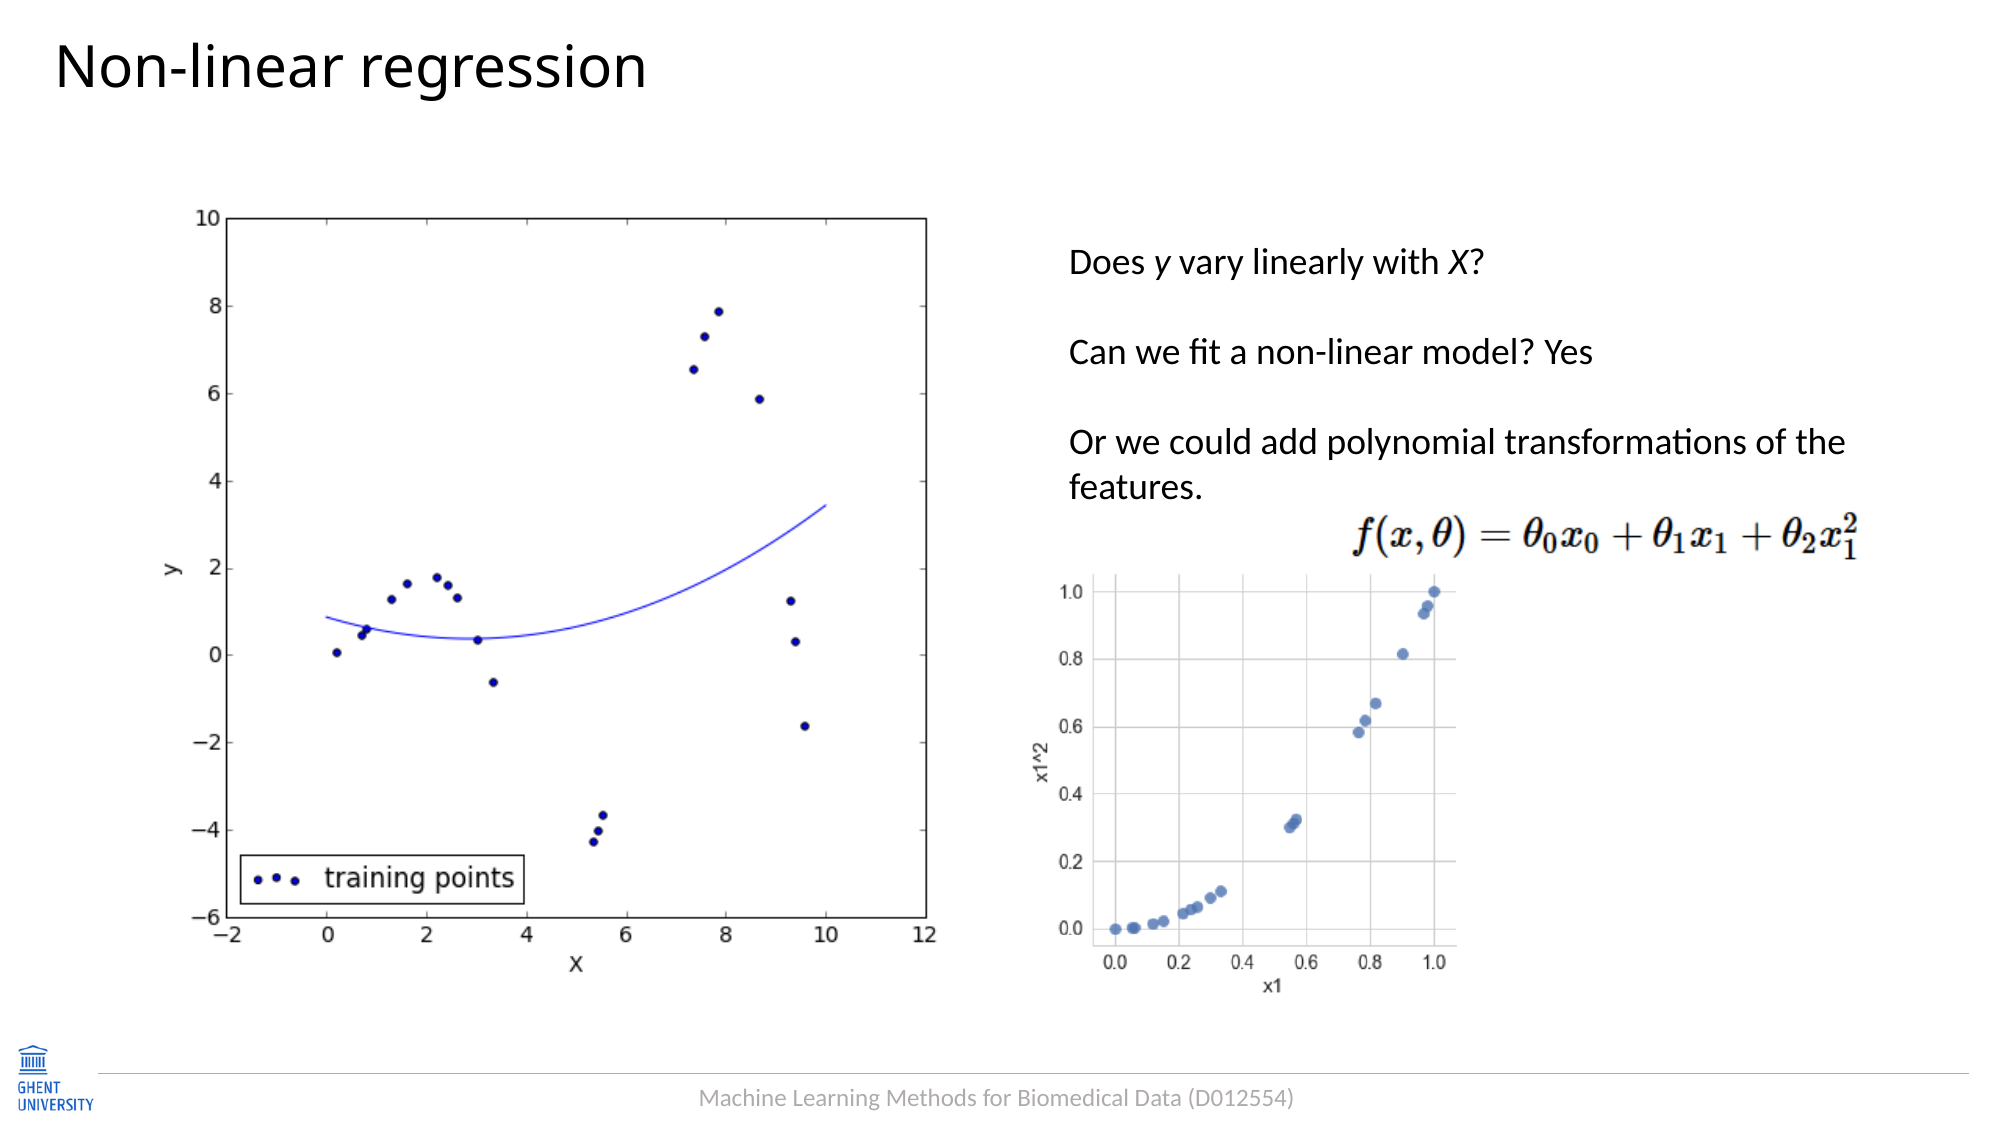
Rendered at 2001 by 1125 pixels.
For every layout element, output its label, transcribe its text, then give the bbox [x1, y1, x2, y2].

text_box Does y vary linearly with X? Can we fit a non-linear model? Yes Or we could add polynomial transformations of the features. [1054, 229, 1864, 740]
text_box Machine Learning Methods for Biomedical Data (D012554) [10, 1074, 1990, 1120]
text_box Non-linear regression [39, 21, 1967, 107]
picture [140, 190, 968, 994]
picture [1003, 478, 1860, 1005]
picture [10, 1031, 101, 1118]
